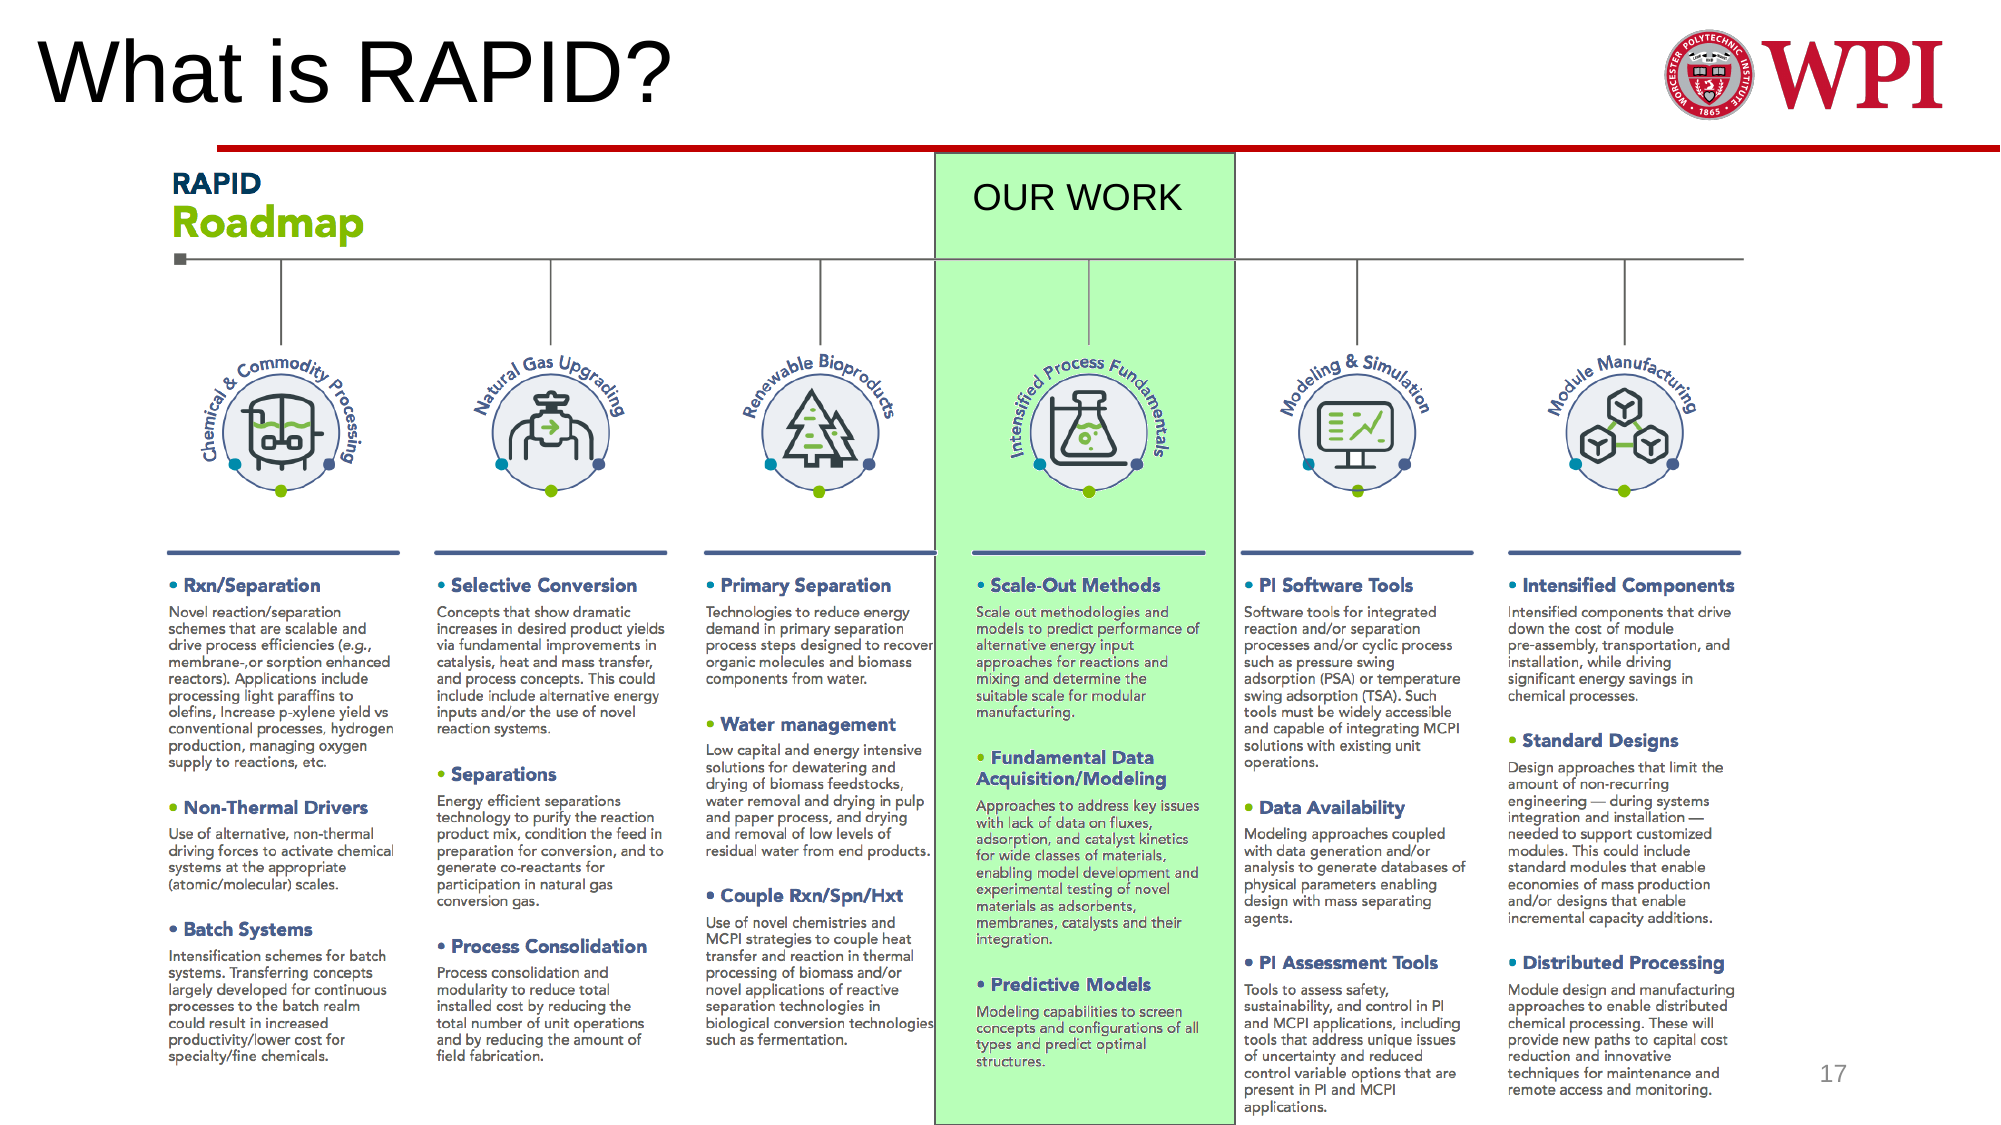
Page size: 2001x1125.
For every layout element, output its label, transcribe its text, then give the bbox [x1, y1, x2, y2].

text_box [934, 152, 1236, 165]
title What is RAPID? [22, 19, 1863, 130]
picture [1863, 27, 1946, 126]
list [99, 165, 1803, 1125]
slide_number 17 [1803, 1042, 1863, 1103]
